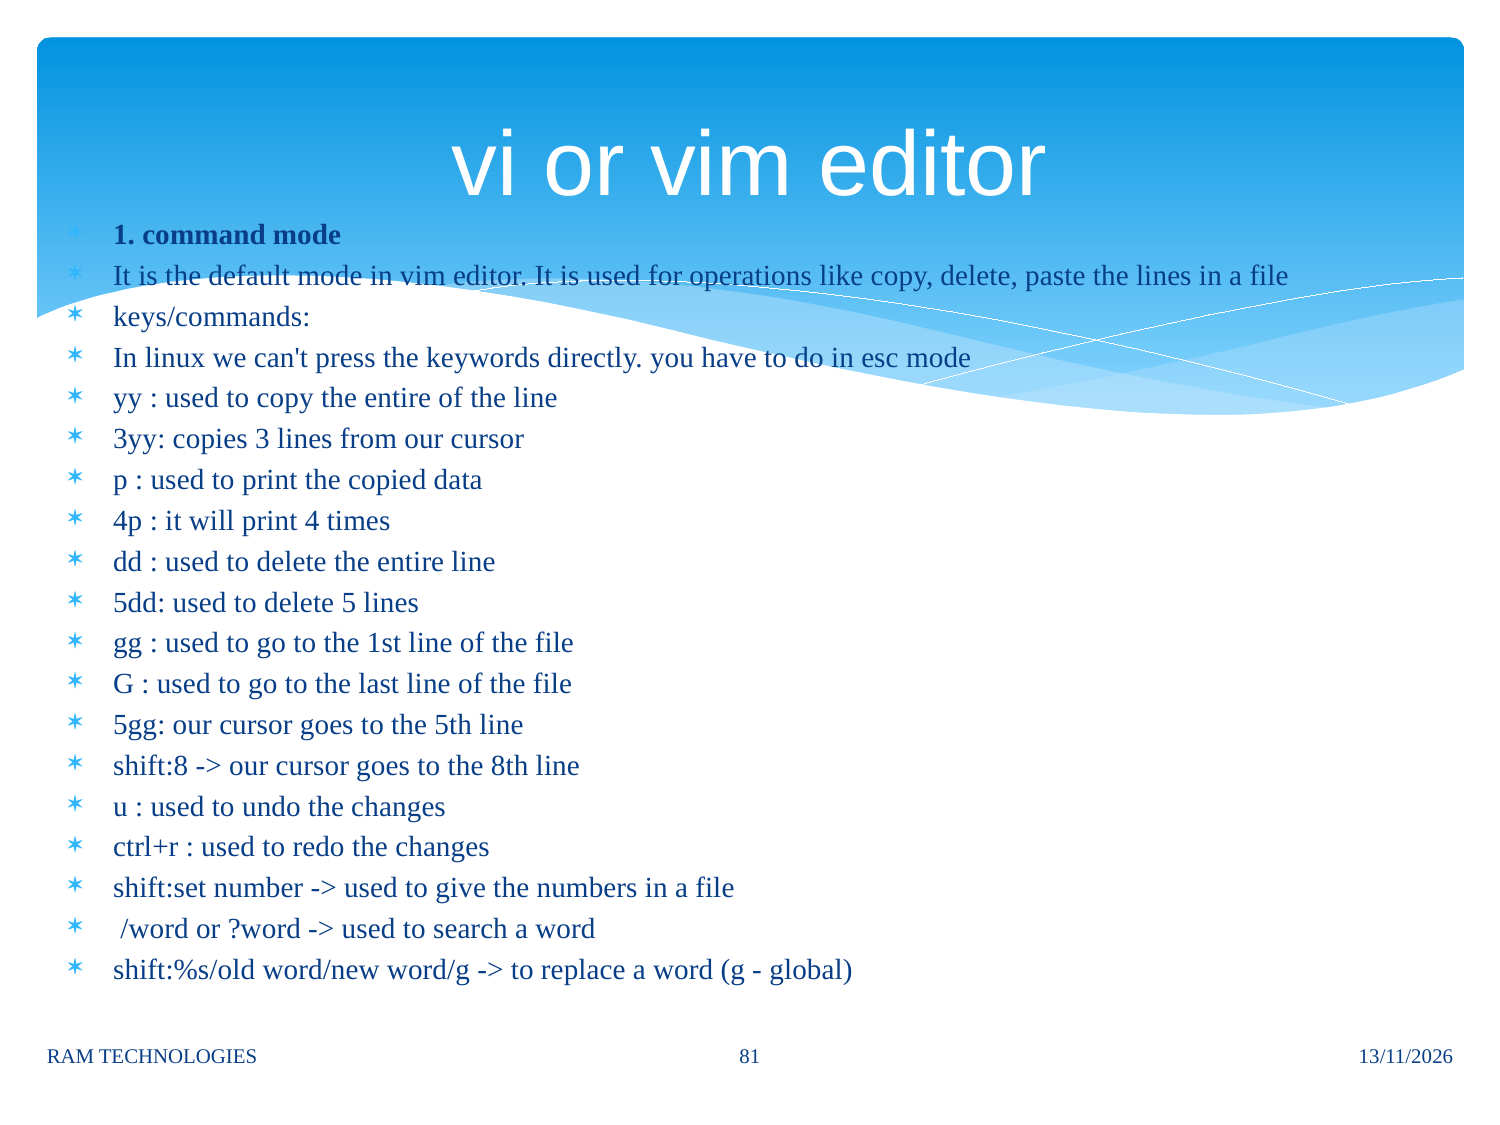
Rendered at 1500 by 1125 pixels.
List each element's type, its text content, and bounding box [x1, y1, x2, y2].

list 1. command mode It is the default mode in vim editor. It is used for operations like copy, delete, paste the lines in a file keys/commands: In linux we can't press the keywords directly. you have to do in esc mode yy : used to copy the entire of the line 3yy: copies 3 lines from our cursor p : used to print the copied data 4p : it will print 4 times dd : used to delete the entire line 5dd: used to delete 5 lines gg : used to go to the 1st line of the file G : used to go to the last line of the file 5gg: our cursor goes to the 5th line shift:8 -> our cursor goes to the 8th line u : used to undo the changes ctrl+r : used to redo the changes shift:set number -> used to give the numbers in a file /word or ?word -> used to search a word shift:%s/old word/new word/g -> to replace a word (g - global) [53, 208, 1447, 1059]
slide_number 81 [654, 1025, 846, 1086]
footer RAM TECHNOLOGIES [31, 1025, 653, 1086]
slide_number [847, 1025, 1469, 1086]
title vi or vim editor [75, 55, 1425, 261]
